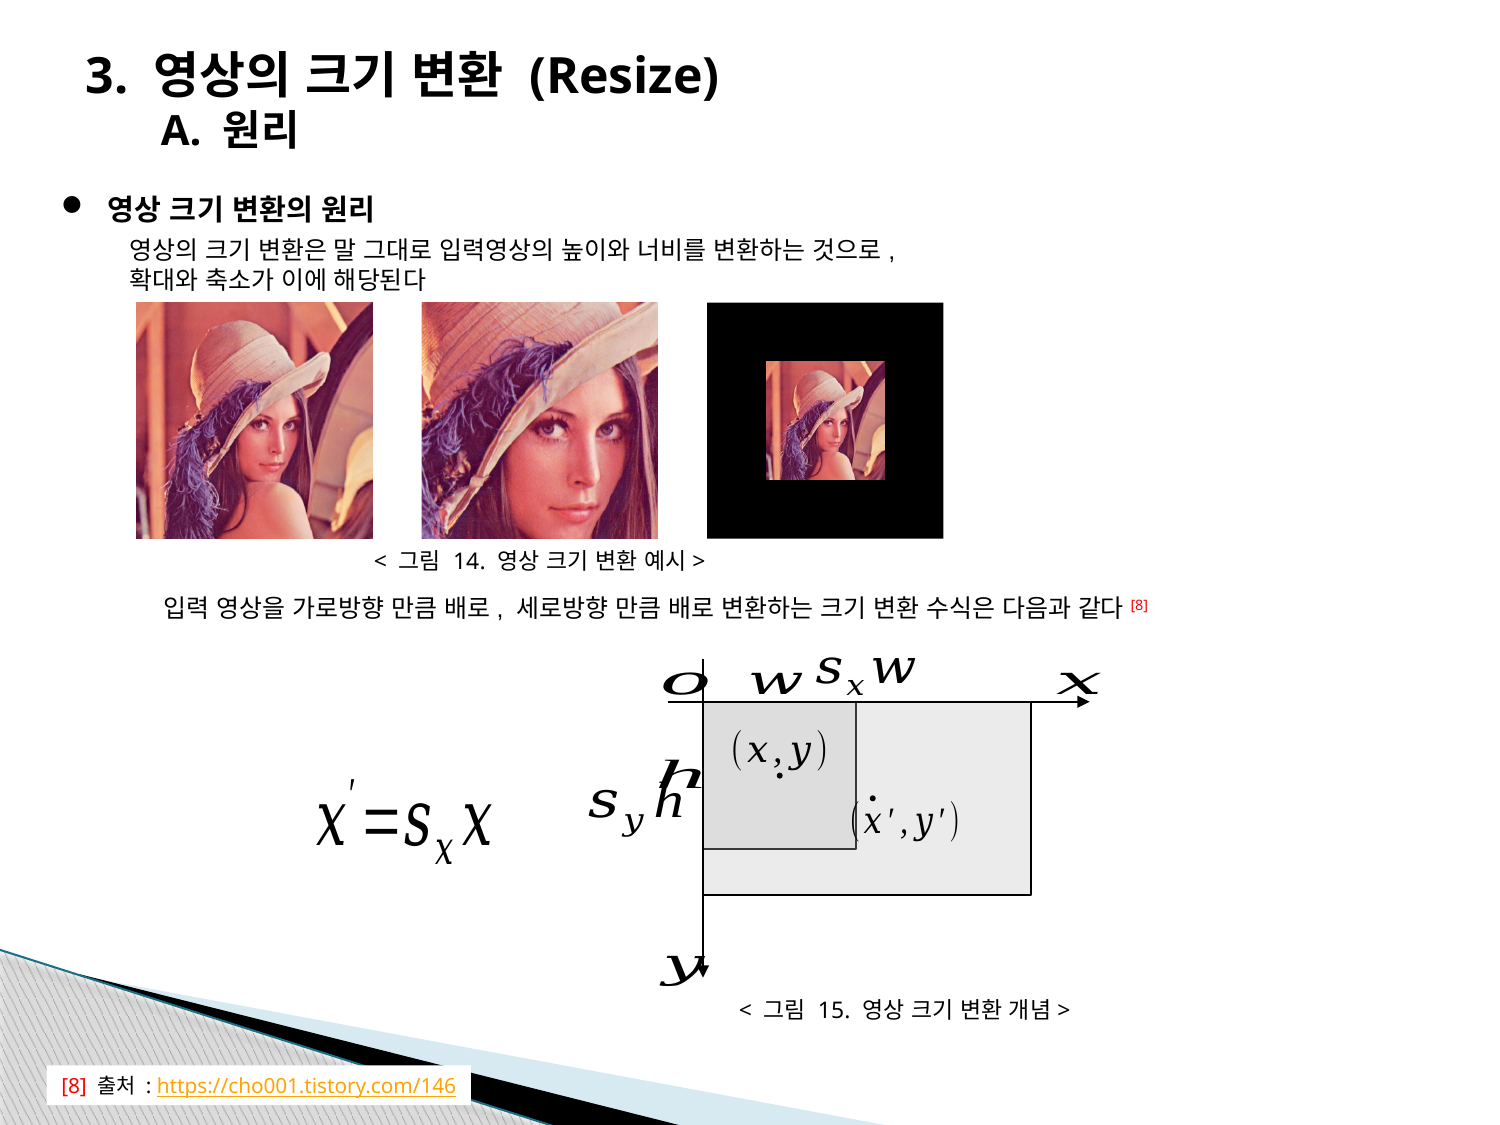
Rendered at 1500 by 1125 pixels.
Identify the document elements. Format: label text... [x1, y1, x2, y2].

text_box < 그림 14. 영상 크기 변환 예시> [359, 538, 721, 581]
picture [135, 302, 373, 539]
text_box [8] 출처 : https://cho001.tistory.com/146 [46, 1065, 471, 1106]
text_box < 그림 15. 영상 크기 변환 개념> [723, 1000, 1086, 1031]
text_box 영상 크기 변환의 원리 [46, 166, 1447, 269]
text_box 영상의 크기 변환은 말 그대로 입력영상의 높이와 너비를 변환하는 것으로, 확대와 축소가 이에 해당된다 [114, 226, 911, 302]
picture [421, 302, 659, 539]
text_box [706, 302, 944, 539]
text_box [584, 641, 1105, 988]
text_box 3. 영상의 크기 변환 (Resize) A. 원리 [71, 36, 736, 162]
